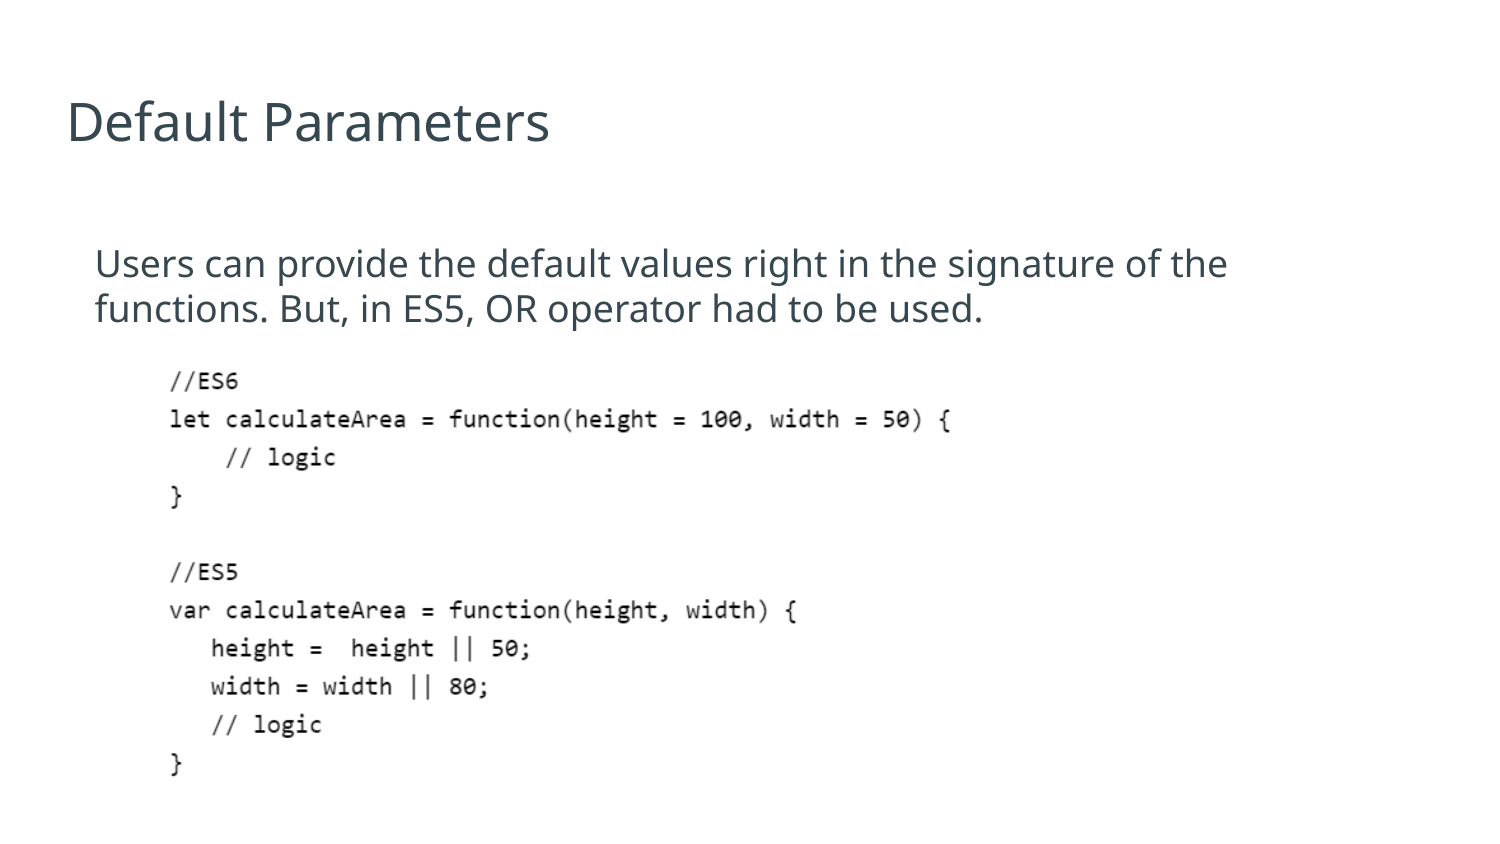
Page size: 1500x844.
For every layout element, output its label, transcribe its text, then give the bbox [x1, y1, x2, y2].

title Default Parameters [51, 72, 1449, 167]
picture [134, 345, 983, 794]
text_box Users can provide the default values right in the signature of the functions. But, in ES5, OR operator had to be used. [79, 224, 1261, 345]
